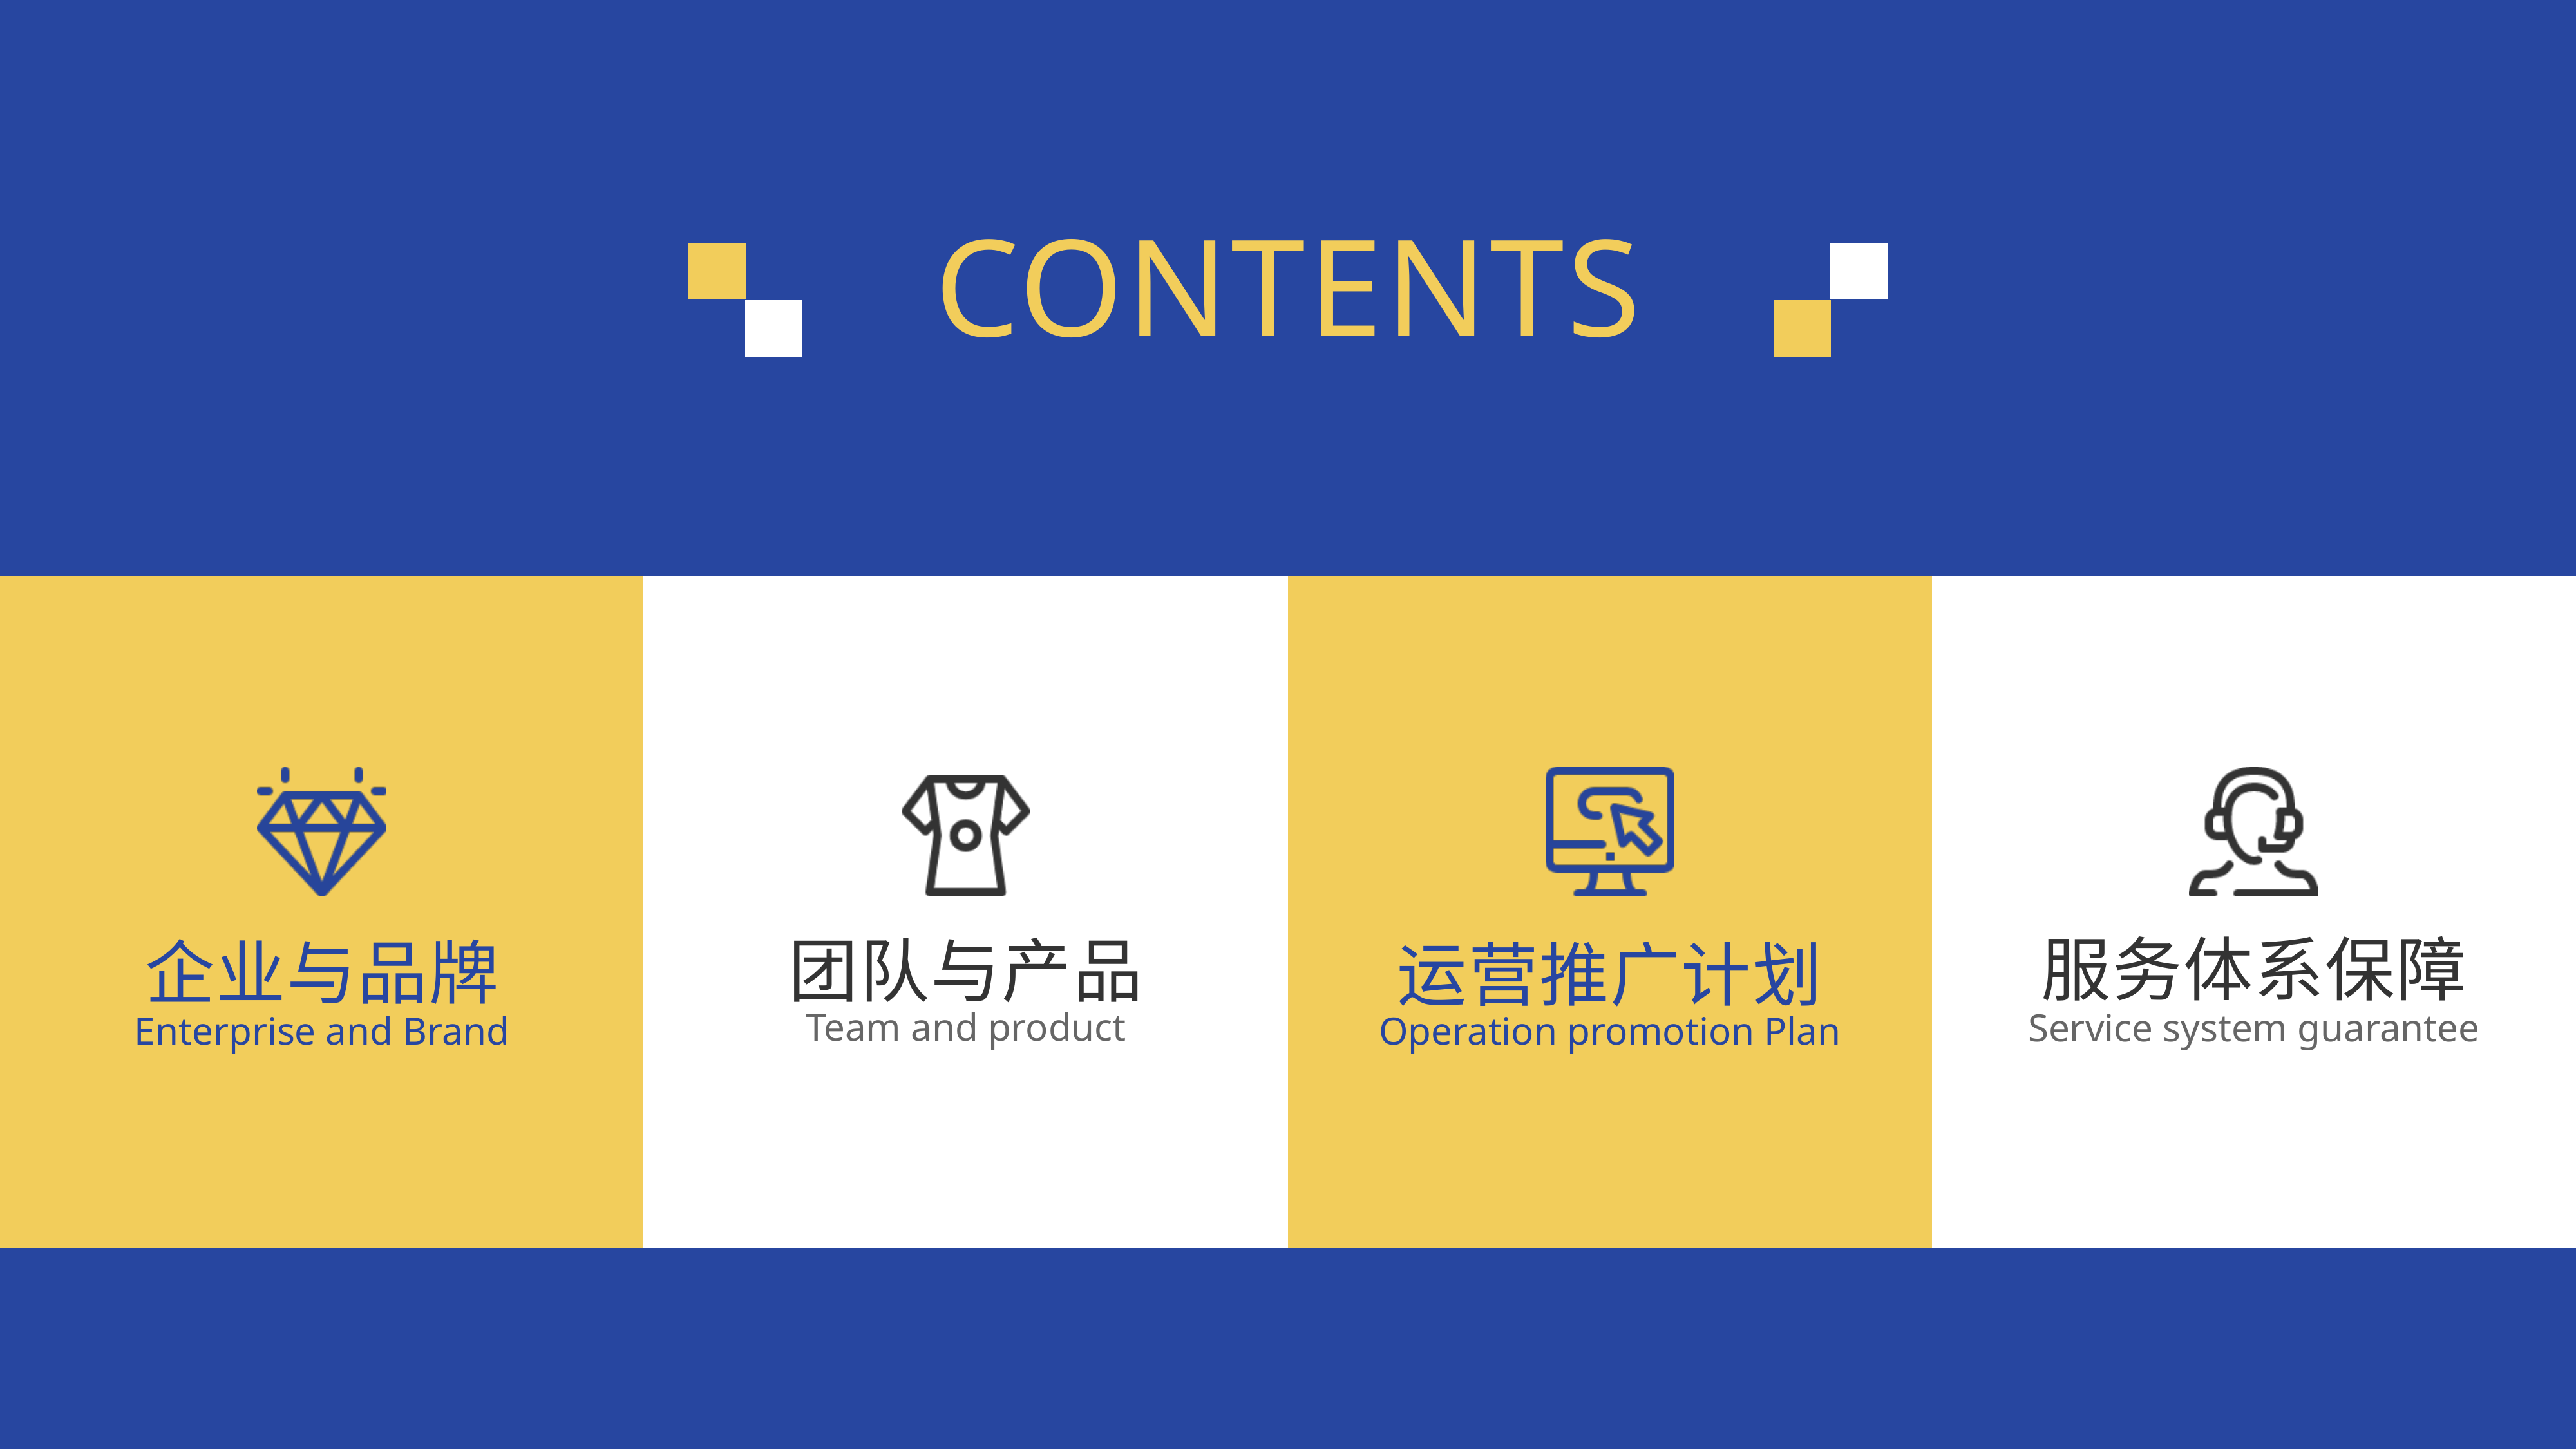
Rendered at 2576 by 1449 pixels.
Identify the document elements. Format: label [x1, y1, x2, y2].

text_box [0, 576, 643, 1248]
text_box [688, 232, 1888, 367]
text_box [643, 576, 1287, 1248]
text_box [1931, 576, 2576, 1248]
text_box [1287, 576, 1931, 1248]
